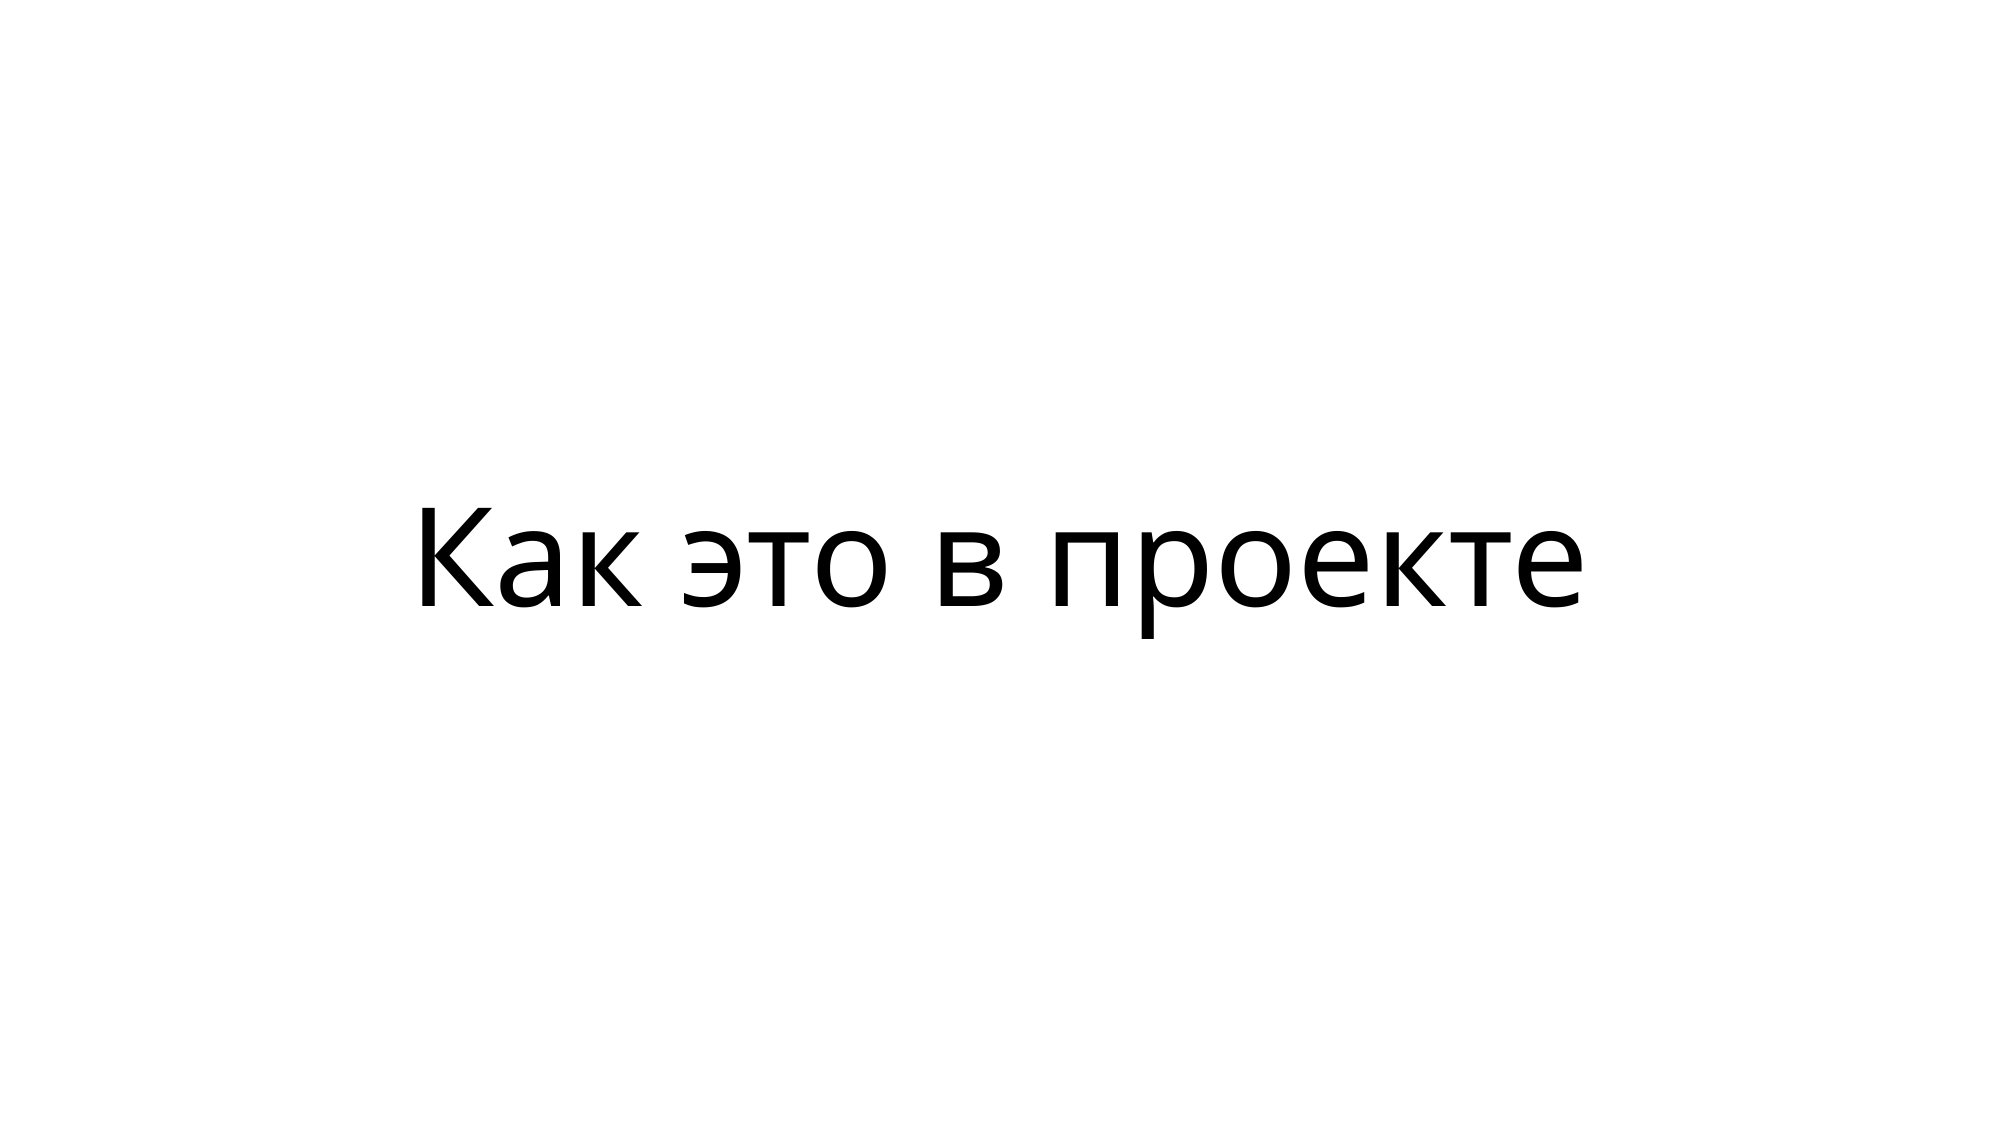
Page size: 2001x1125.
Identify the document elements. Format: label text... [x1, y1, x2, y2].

title Как это в проекте [327, 468, 1672, 657]
